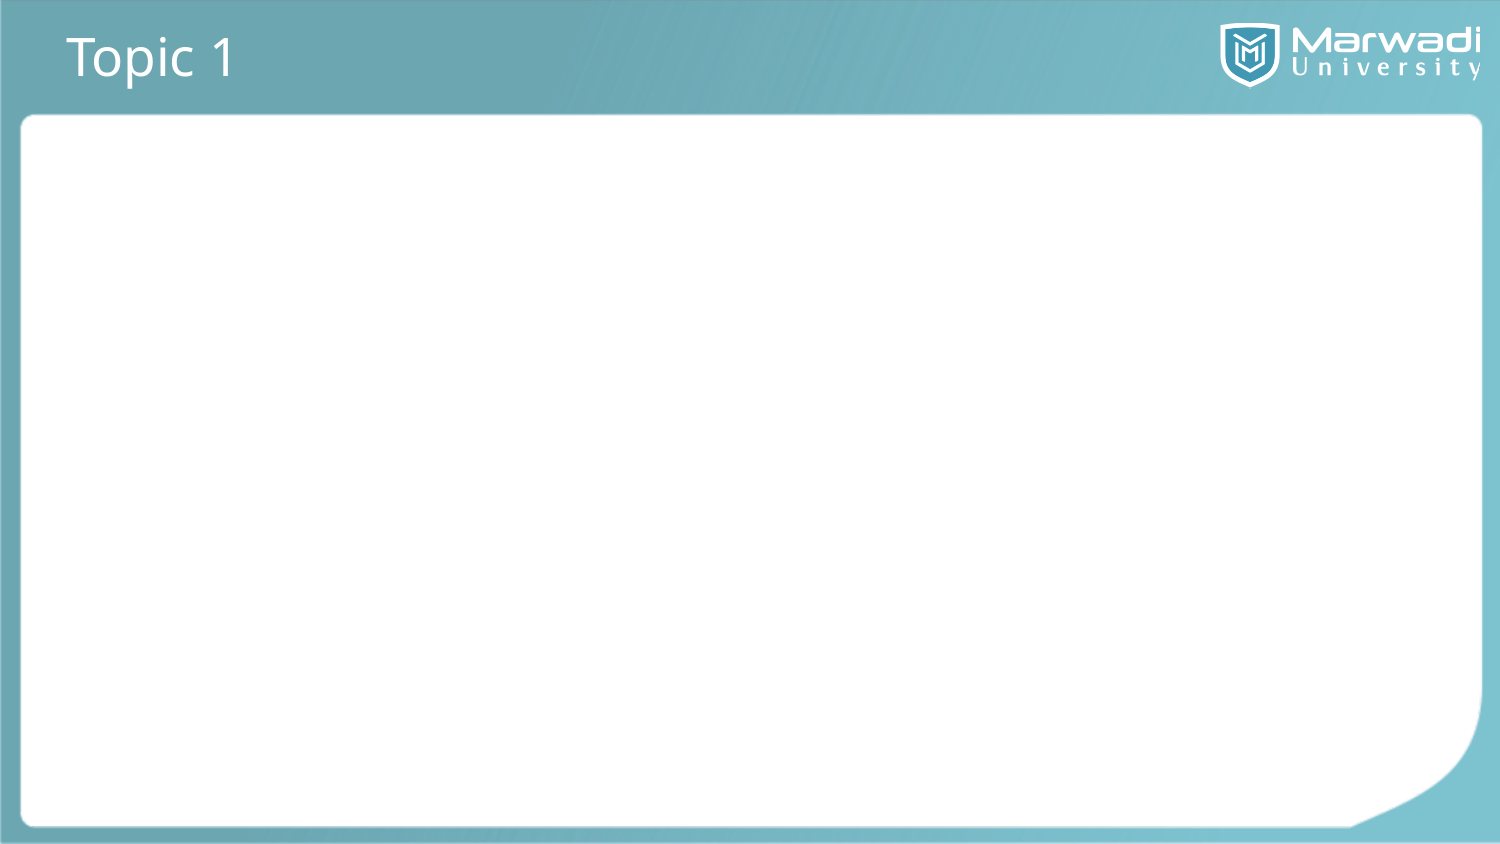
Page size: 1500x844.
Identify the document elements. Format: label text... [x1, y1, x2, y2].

title Topic 1 [51, 8, 1023, 103]
picture [0, 0, 1500, 844]
